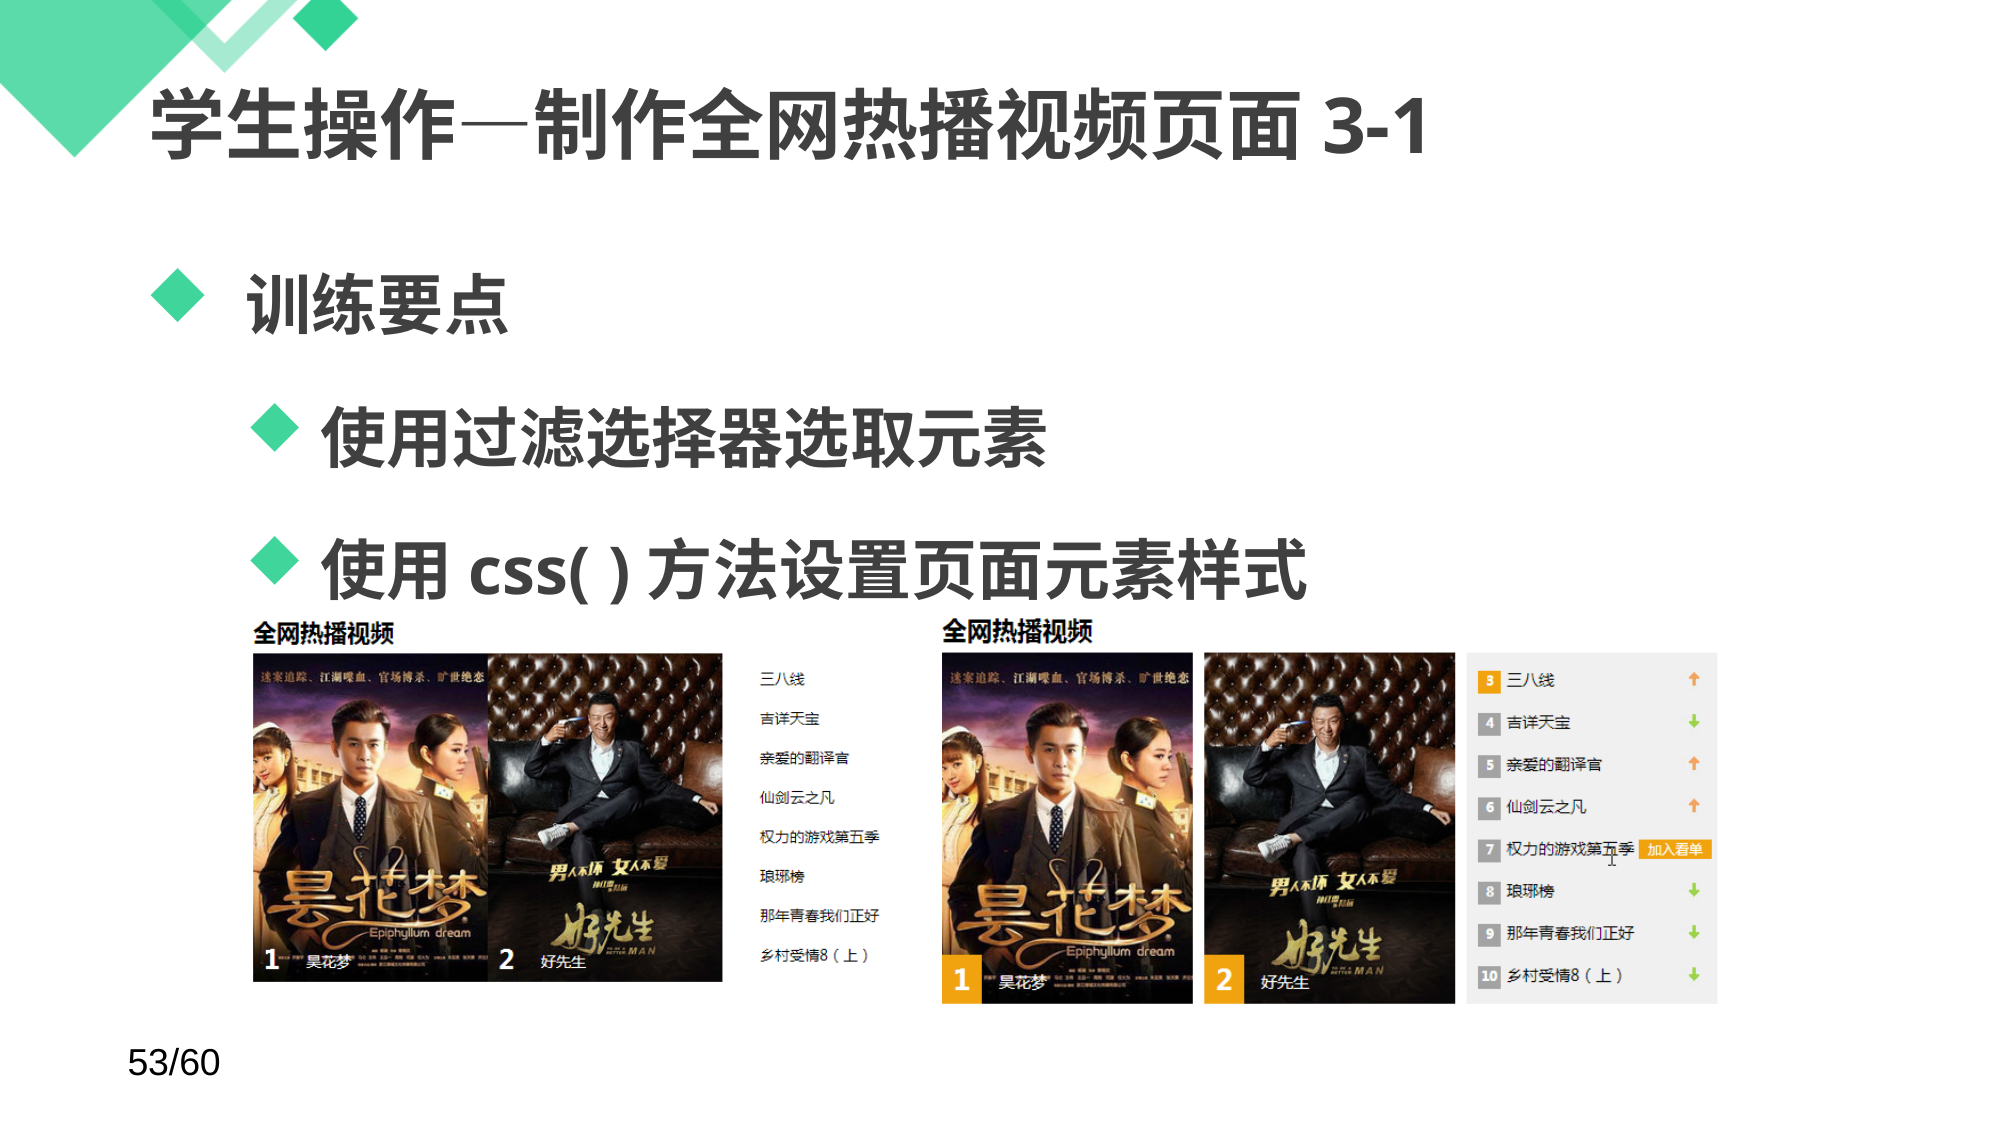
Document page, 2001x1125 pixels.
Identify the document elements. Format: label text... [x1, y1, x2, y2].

list 训练要点 使用过滤选择器选取元素 使用css( )方法设置页面元素样式 [126, 214, 1880, 1006]
picture [0, 0, 2000, 1125]
title 学生操作—制作全网热播视频页面3-1 [129, 45, 1692, 201]
